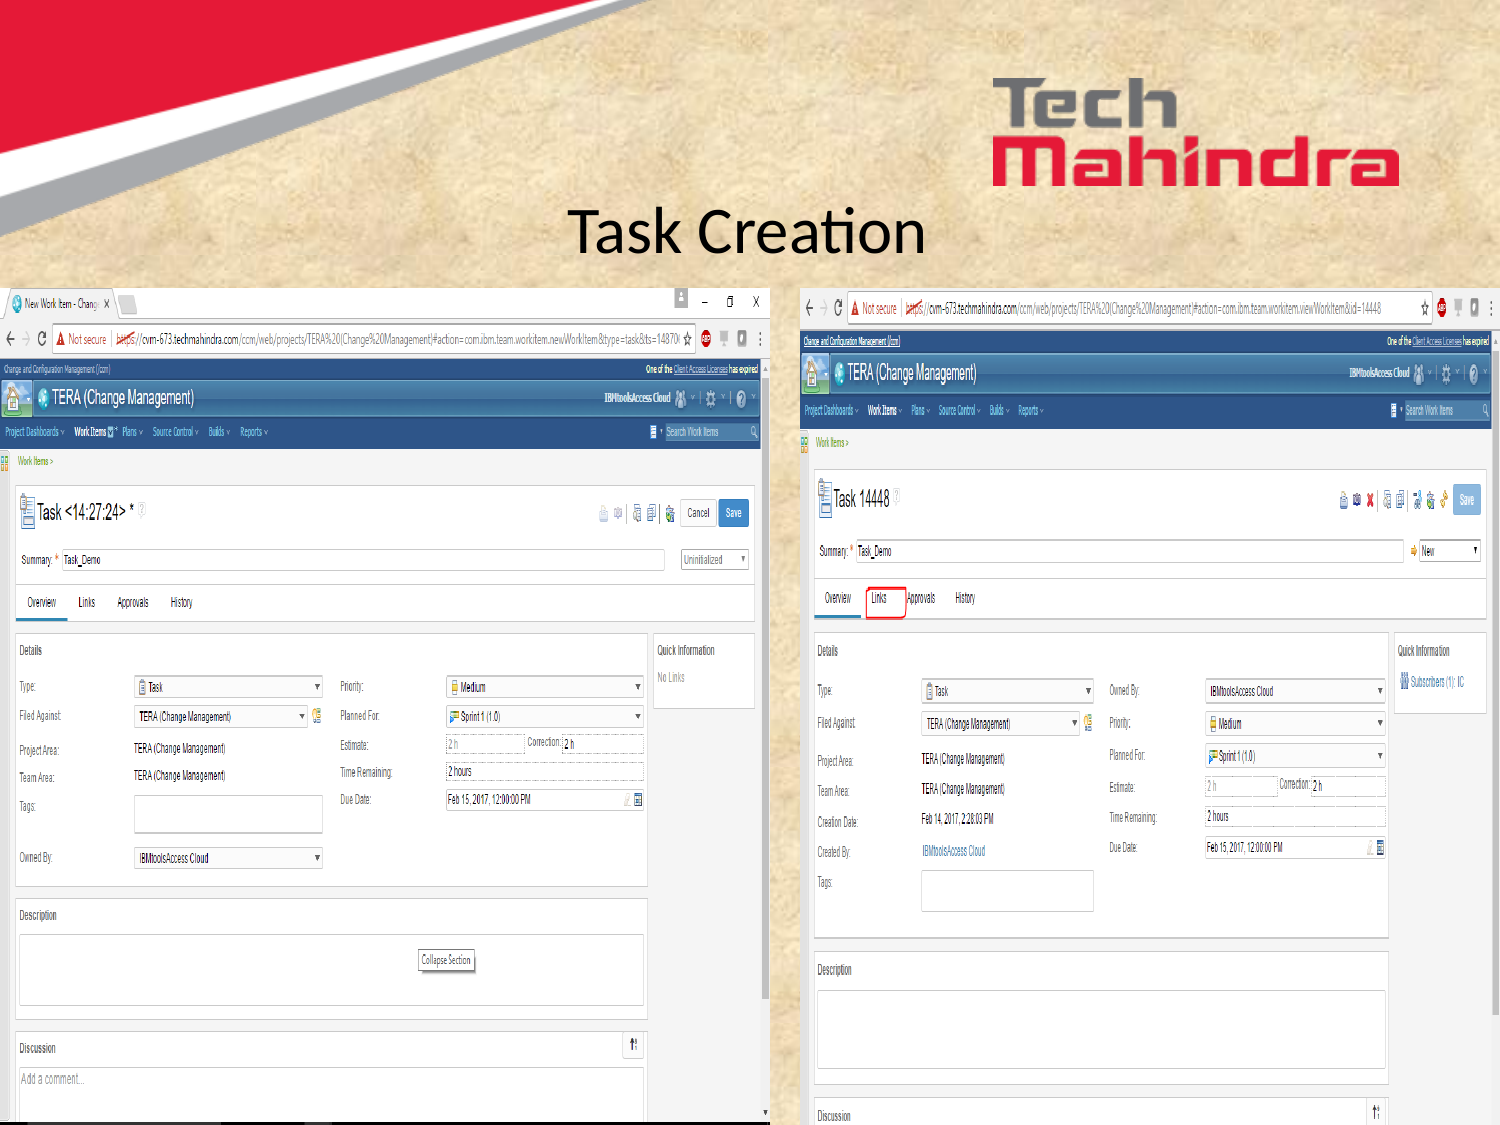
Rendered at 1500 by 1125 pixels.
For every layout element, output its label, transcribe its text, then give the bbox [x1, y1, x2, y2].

picture [0, 0, 1500, 1125]
text_box Task Creation [117, 187, 1345, 268]
